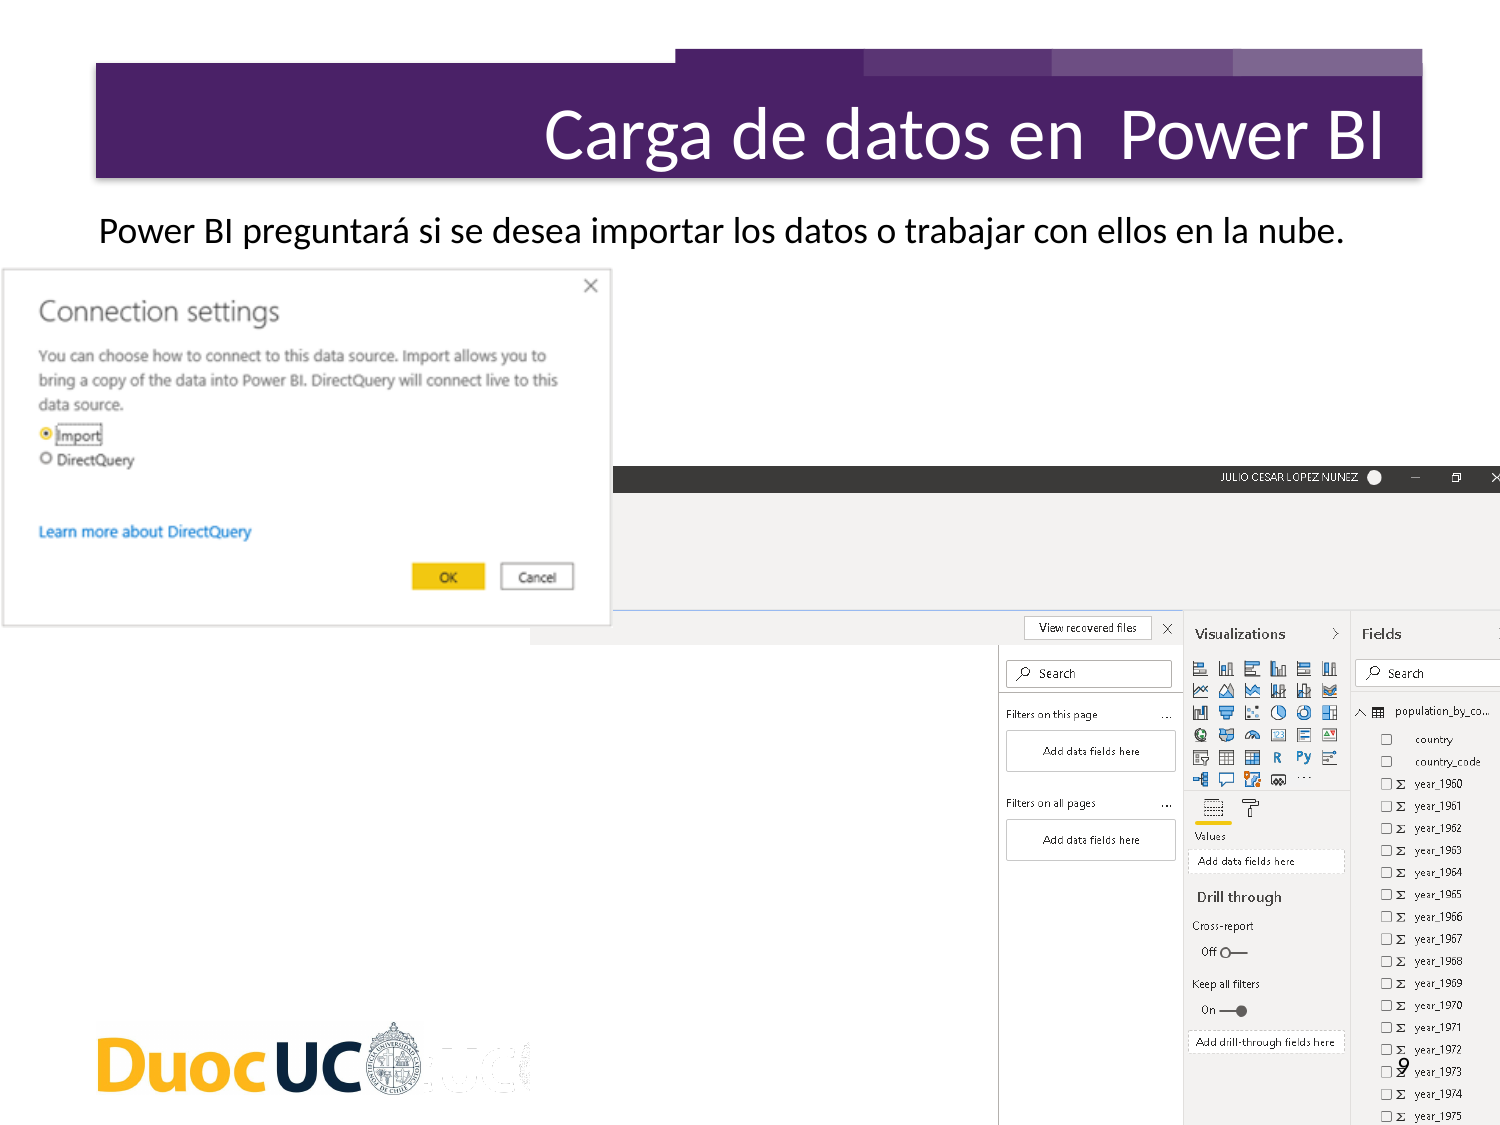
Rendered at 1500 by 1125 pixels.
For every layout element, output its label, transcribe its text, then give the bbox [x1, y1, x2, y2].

text_box Power BI preguntará si se desea importar los datos o trabajar con ellos en la nube. [84, 198, 1457, 258]
title Carga de datos en Power BI [523, 33, 1405, 198]
picture [0, 266, 1500, 1125]
